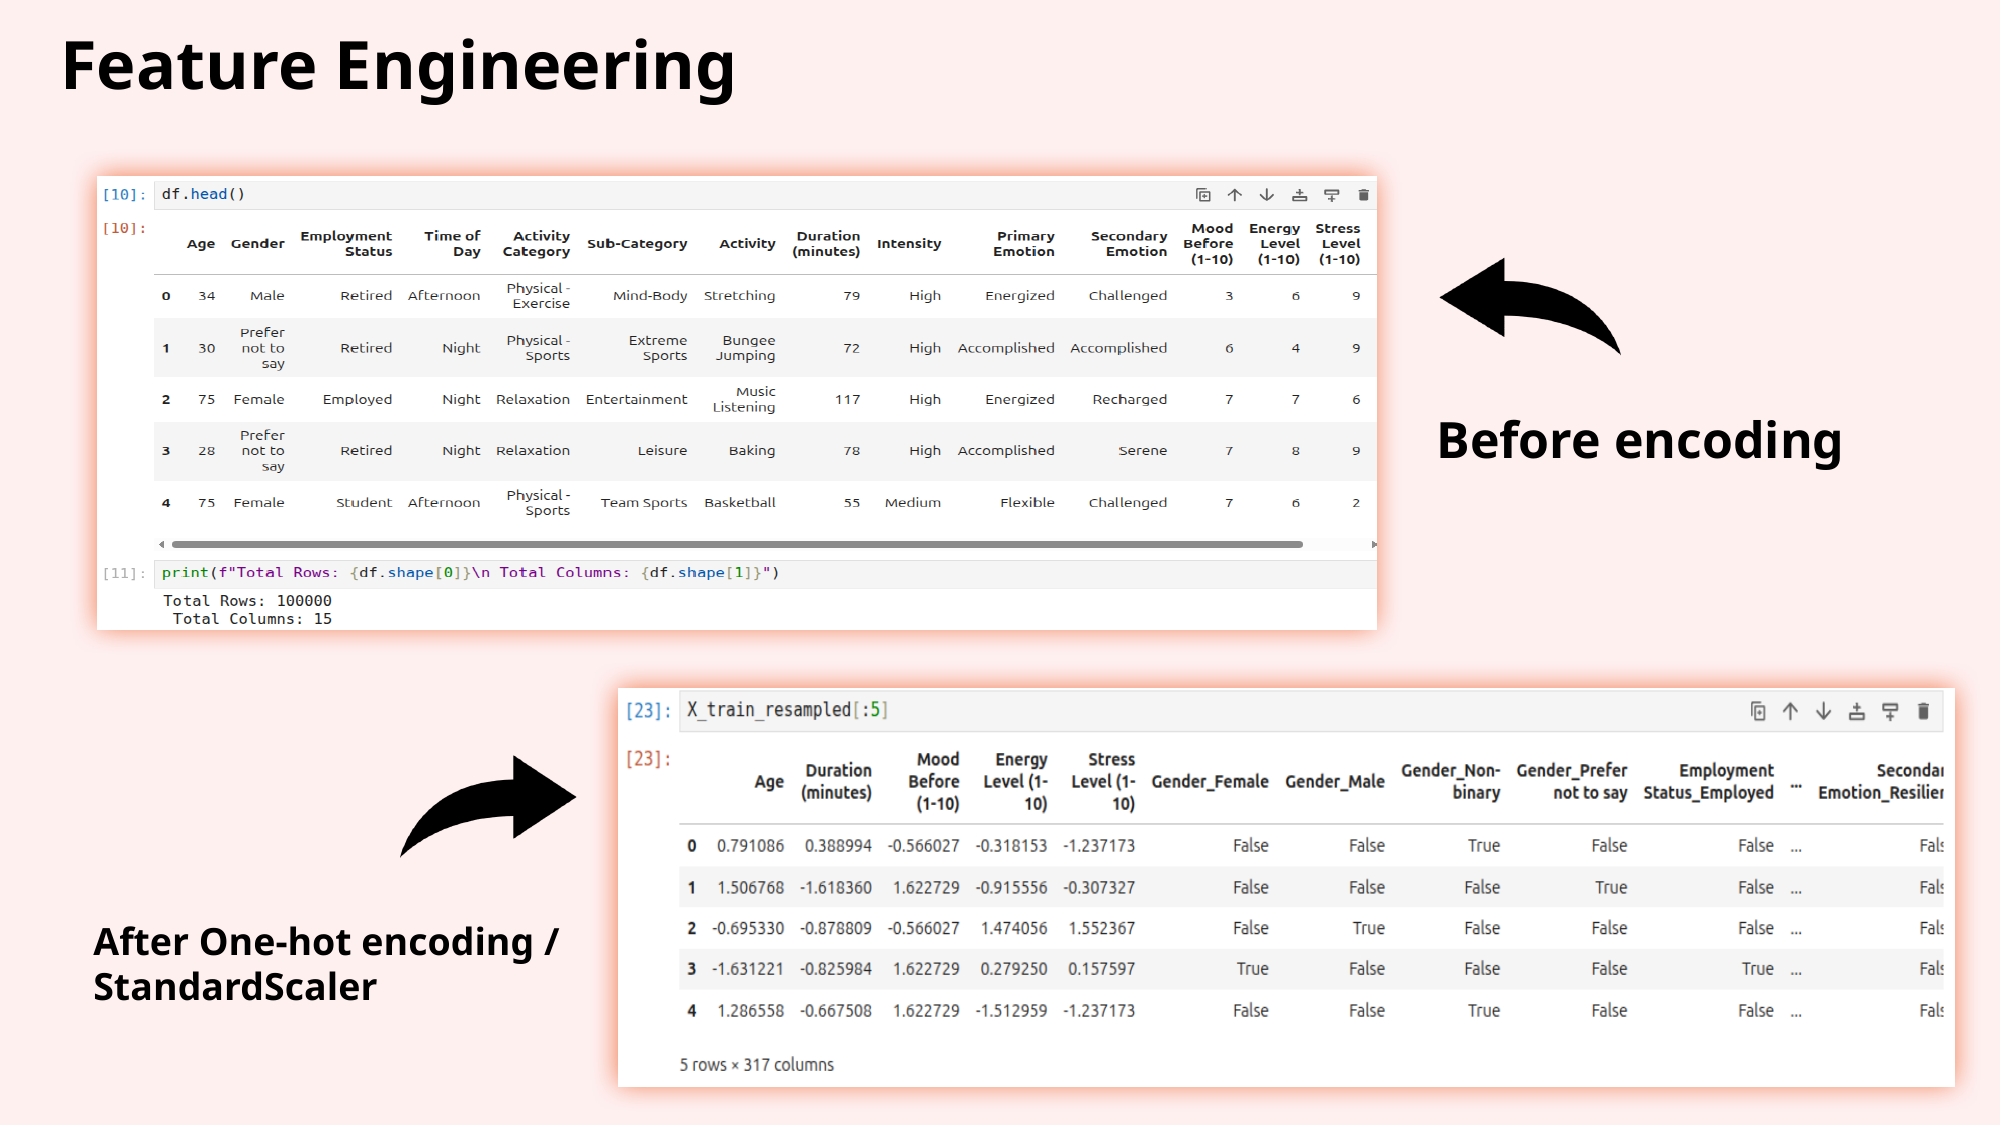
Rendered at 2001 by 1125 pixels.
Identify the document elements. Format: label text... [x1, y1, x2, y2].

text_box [78, 176, 1955, 1087]
title Feature Engineering [44, 15, 812, 138]
